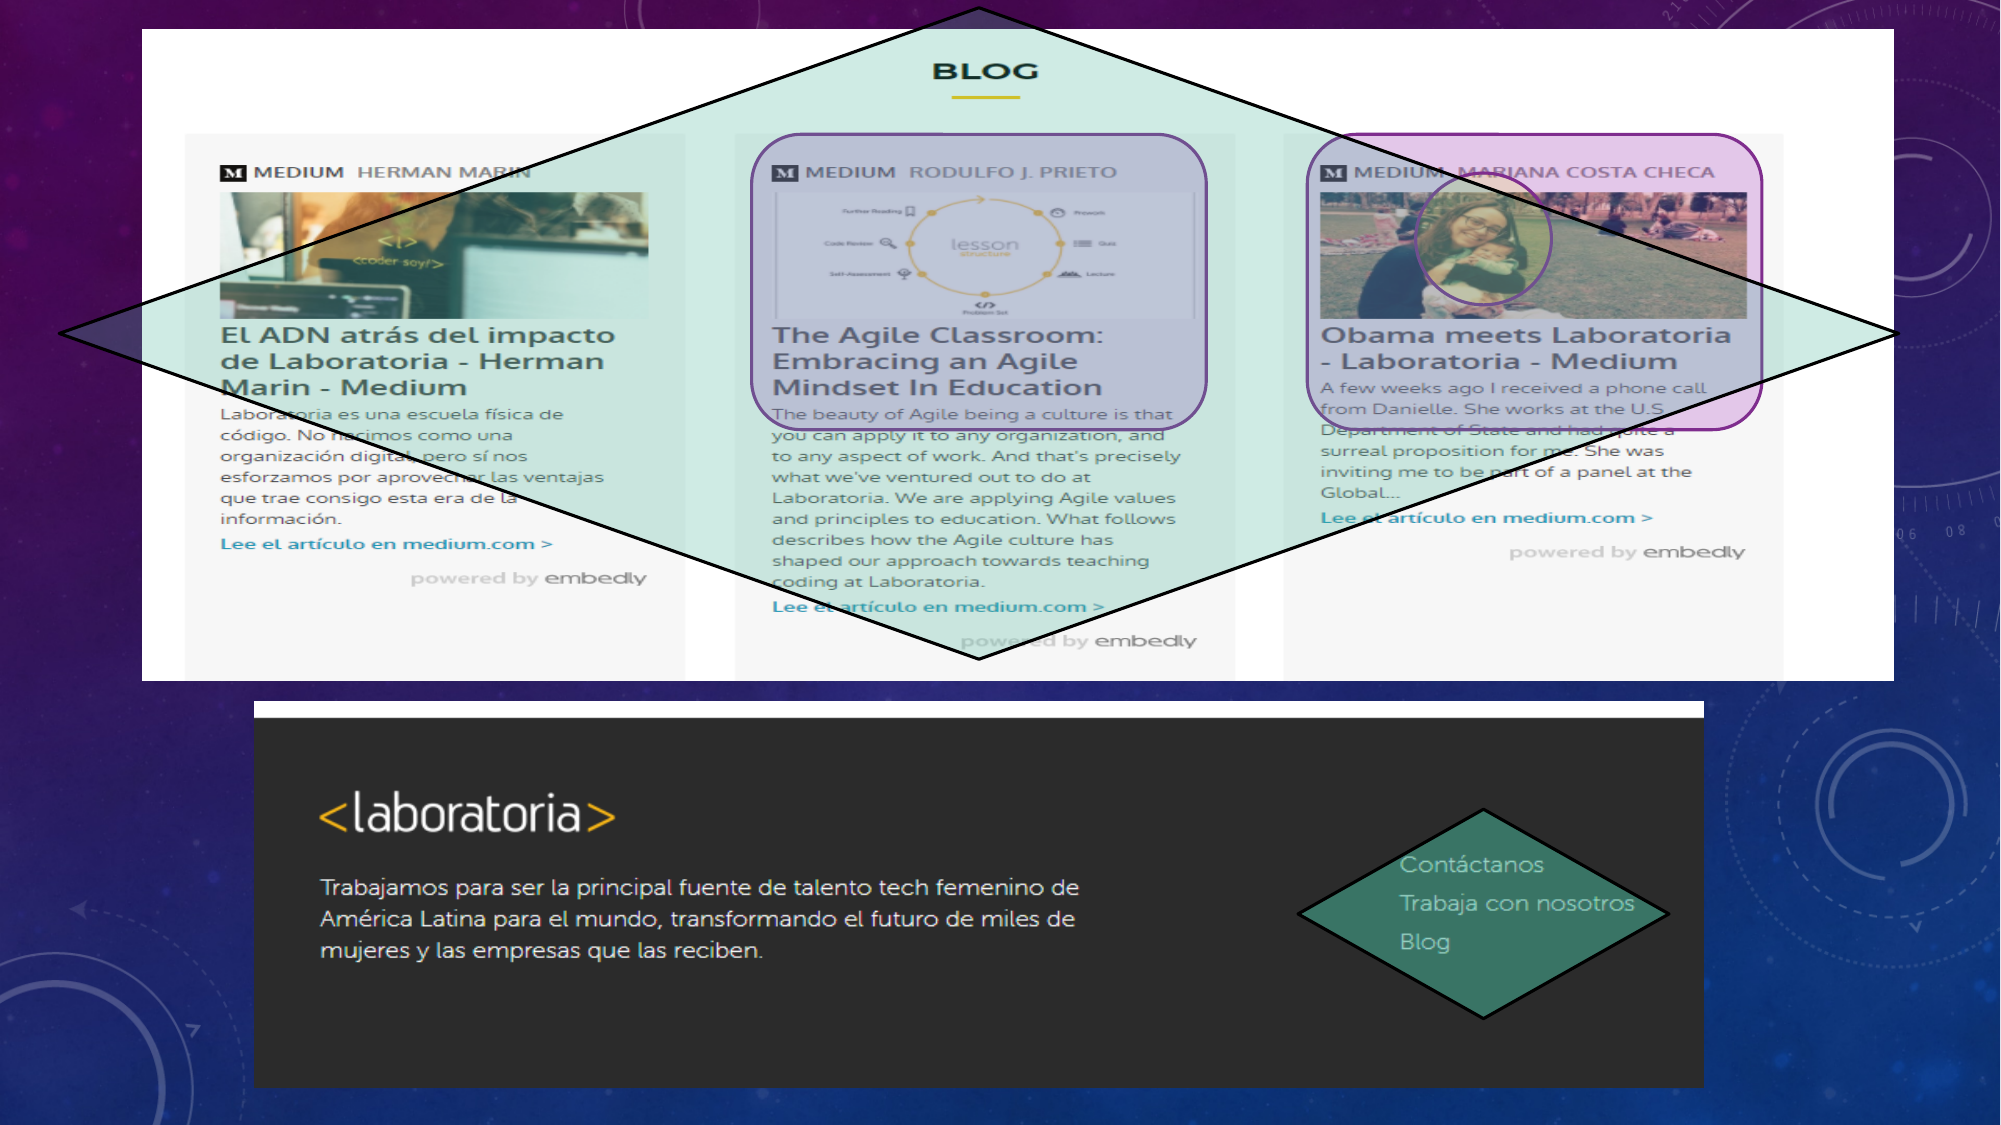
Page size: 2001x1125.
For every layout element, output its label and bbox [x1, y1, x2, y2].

text_box [57, 304, 136, 363]
text_box [917, 6, 1041, 28]
picture [0, 0, 2001, 1125]
